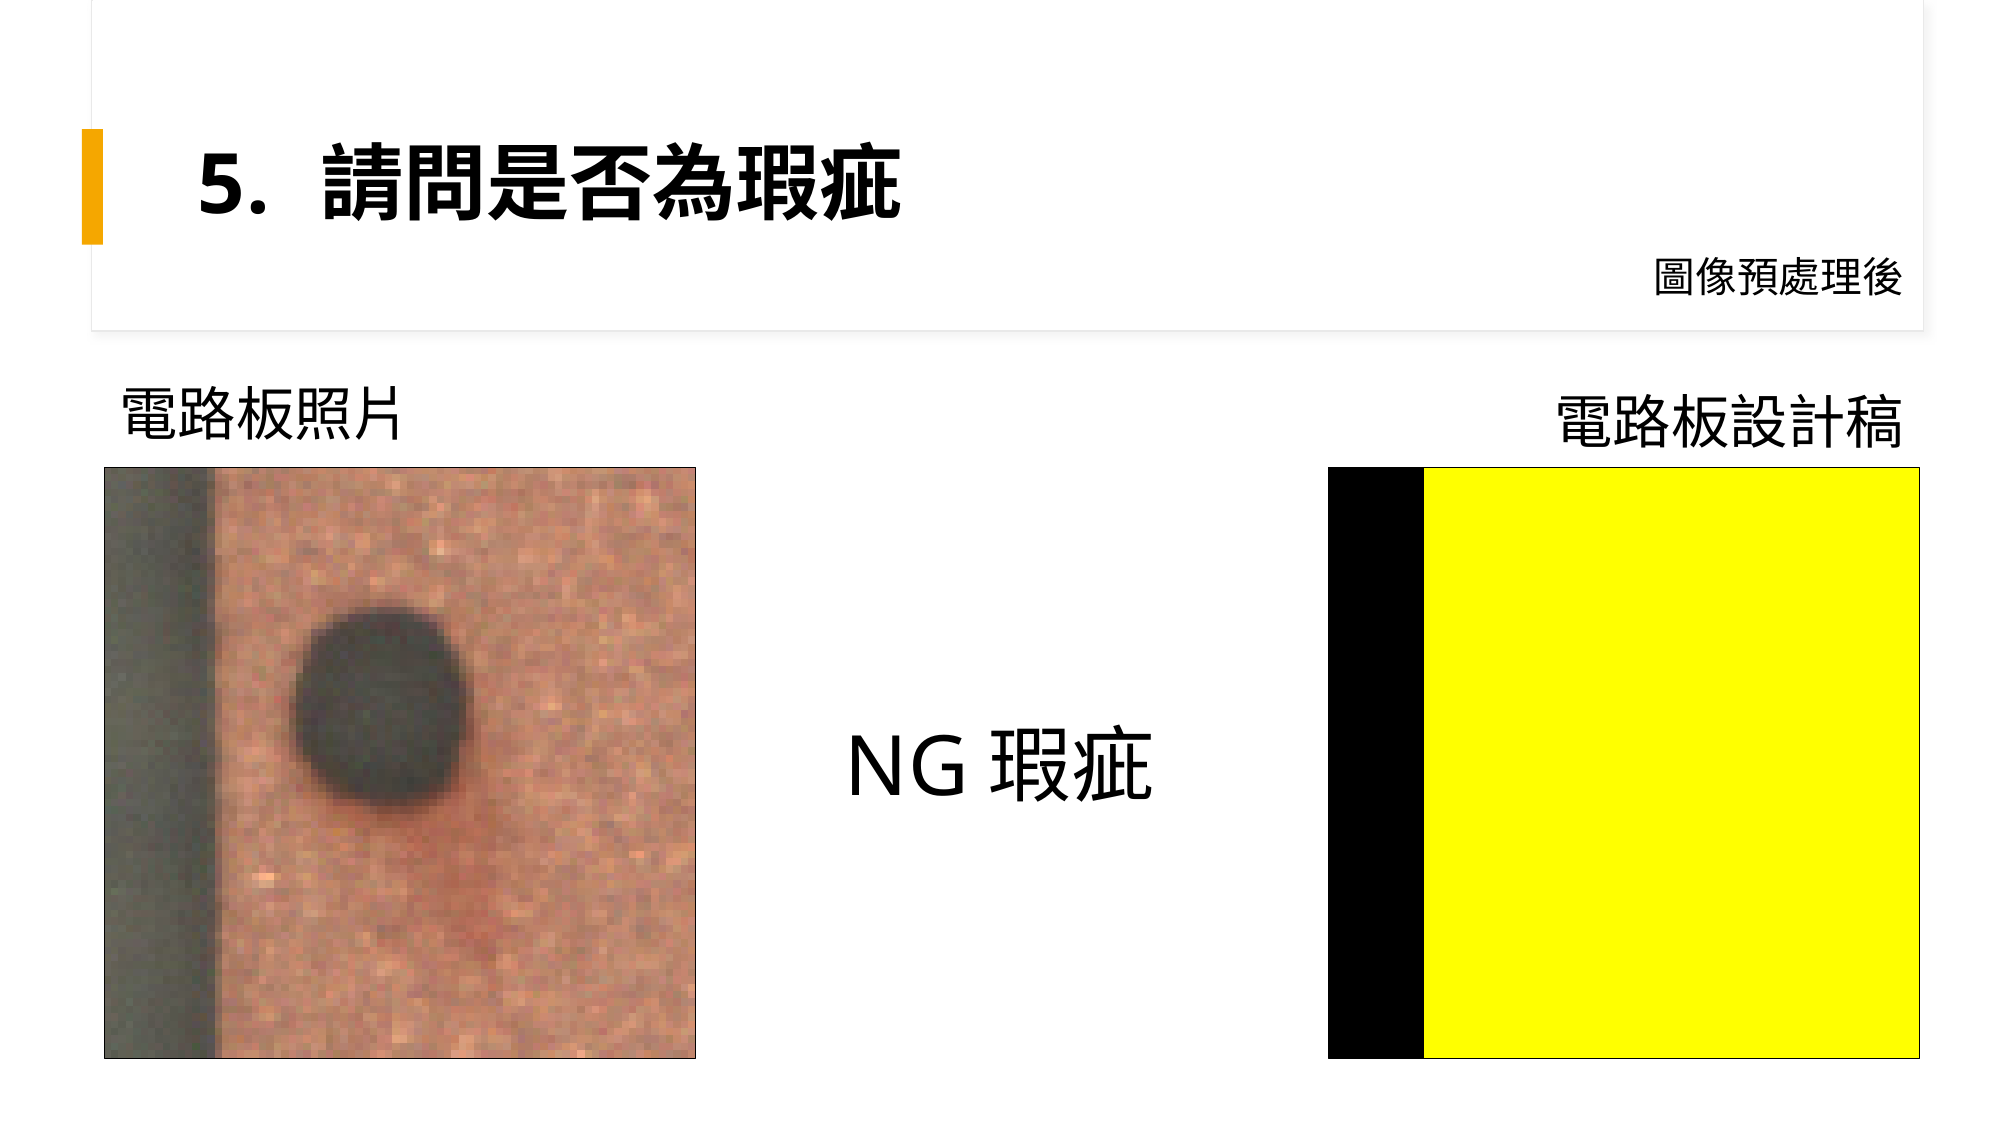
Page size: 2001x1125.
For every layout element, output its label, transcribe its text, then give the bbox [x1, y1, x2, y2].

text_box 電路板設計稿 [1387, 377, 1919, 463]
text_box 圖像預處理後 [1587, 228, 1919, 329]
picture [104, 467, 696, 1058]
picture [1328, 467, 1919, 1058]
title 請問是否為瑕疵 [183, 90, 1851, 284]
text_box 電路板照片 [104, 369, 673, 455]
text_box NG瑕疵 [715, 704, 1284, 819]
